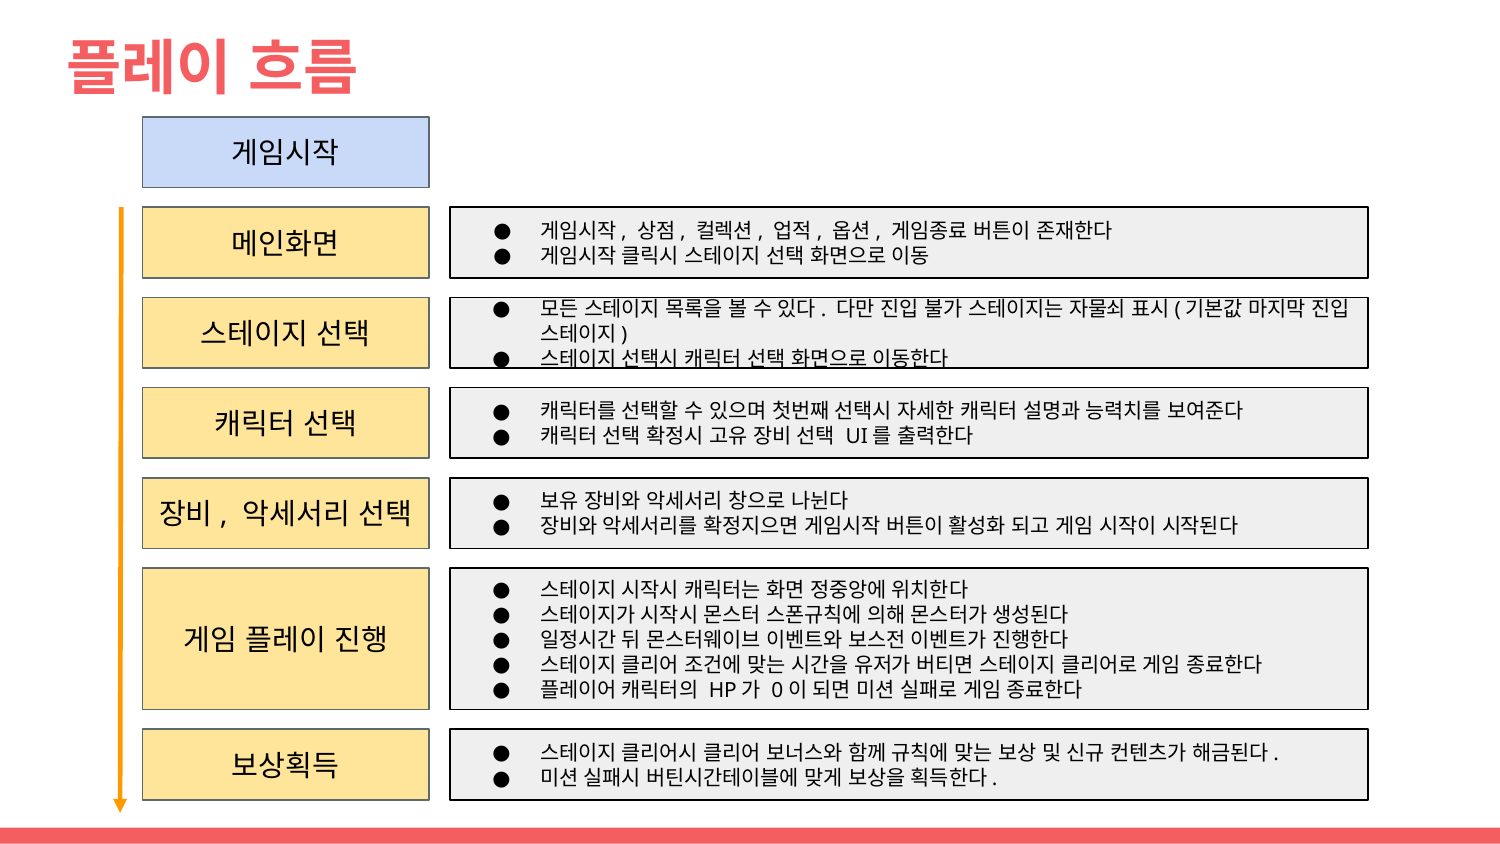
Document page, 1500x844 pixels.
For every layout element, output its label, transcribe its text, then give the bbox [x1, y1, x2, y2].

text_box 스테이지 선택 [142, 297, 429, 368]
text_box 게임 플레이 진행 [142, 567, 429, 710]
text_box 게임시작, 상점, 컬렉션, 업적, 옵션, 게임종료 버튼이 존재한다 게임시작 클릭시 스테이지 선택 화면으로 이동 [450, 207, 1368, 278]
text_box 스테이지 클리어시 클리어 보너스와 함께 규칙에 맞는 보상 및 신규 컨텐츠가 해금된다. 미션 실패시 버틴시간테이블에 맞게 보상을 획득한다. [450, 729, 1368, 800]
text_box 보유 장비와 악세서리 창으로 나뉜다 장비와 악세서리를 확정지으면 게임시작 버튼이 활성화 되고 게임 시작이 시작된다 [450, 477, 1368, 549]
text_box 스테이지 시작시 캐릭터는 화면 정중앙에 위치한다 스테이지가 시작시 몬스터 스폰규칙에 의해 몬스터가 생성된다 일정시간 뒤 몬스터웨이브 이벤트와 보스전 이벤트가 진행한다 스테이지 클리어 조건에 맞는 시간을 유저가 버티면 스테이지 클리어로 게임 종료한다 플레이어 캐릭터의 HP가 0이 되면 미션 실패로 게임 종료한다 [450, 567, 1368, 710]
title 플레이 흐름 [51, 14, 1449, 117]
text_box 보상획득 [142, 729, 429, 800]
text_box 모든 스테이지 목록을 볼 수 있다. 다만 진입 불가 스테이지는 자물쇠 표시(기본값 마지막 진입 스테이지) 스테이지 선택시 캐릭터 선택 화면으로 이동한다 [450, 297, 1368, 368]
text_box 캐릭터를 선택할 수 있으며 첫번째 선택시 자세한 캐릭터 설명과 능력치를 보여준다 캐릭터 선택 확정시 고유 장비 선택 UI를 출력한다 [450, 387, 1368, 459]
text_box 게임시작 [142, 116, 429, 188]
text_box 캐릭터 선택 [142, 387, 429, 459]
text_box 장비, 악세서리 선택 [142, 477, 429, 549]
text_box 메인화면 [142, 207, 429, 278]
